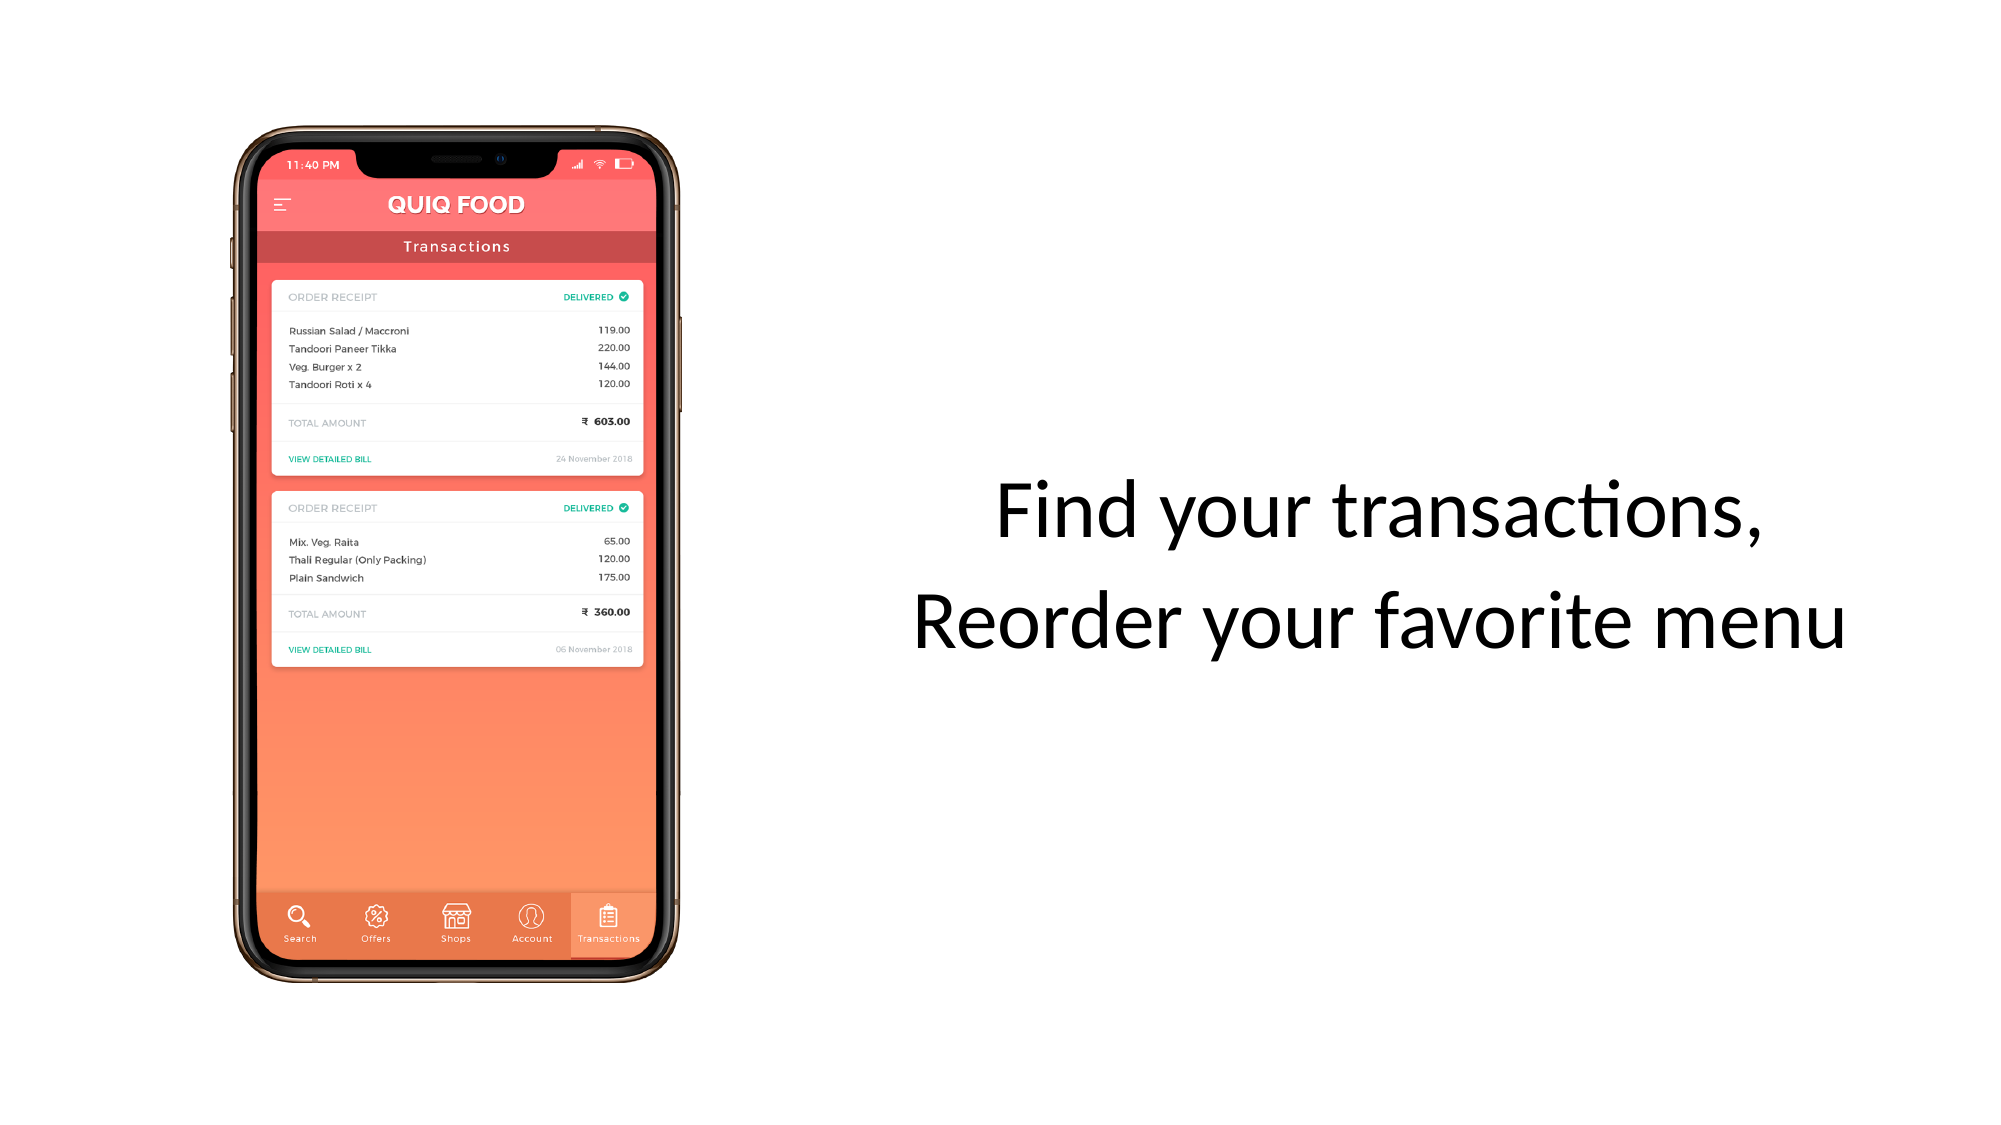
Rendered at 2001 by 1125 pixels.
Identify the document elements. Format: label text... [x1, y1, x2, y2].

picture [230, 125, 682, 983]
subtitle Find your transactions, Reorder your favorite menu [819, 458, 1942, 753]
